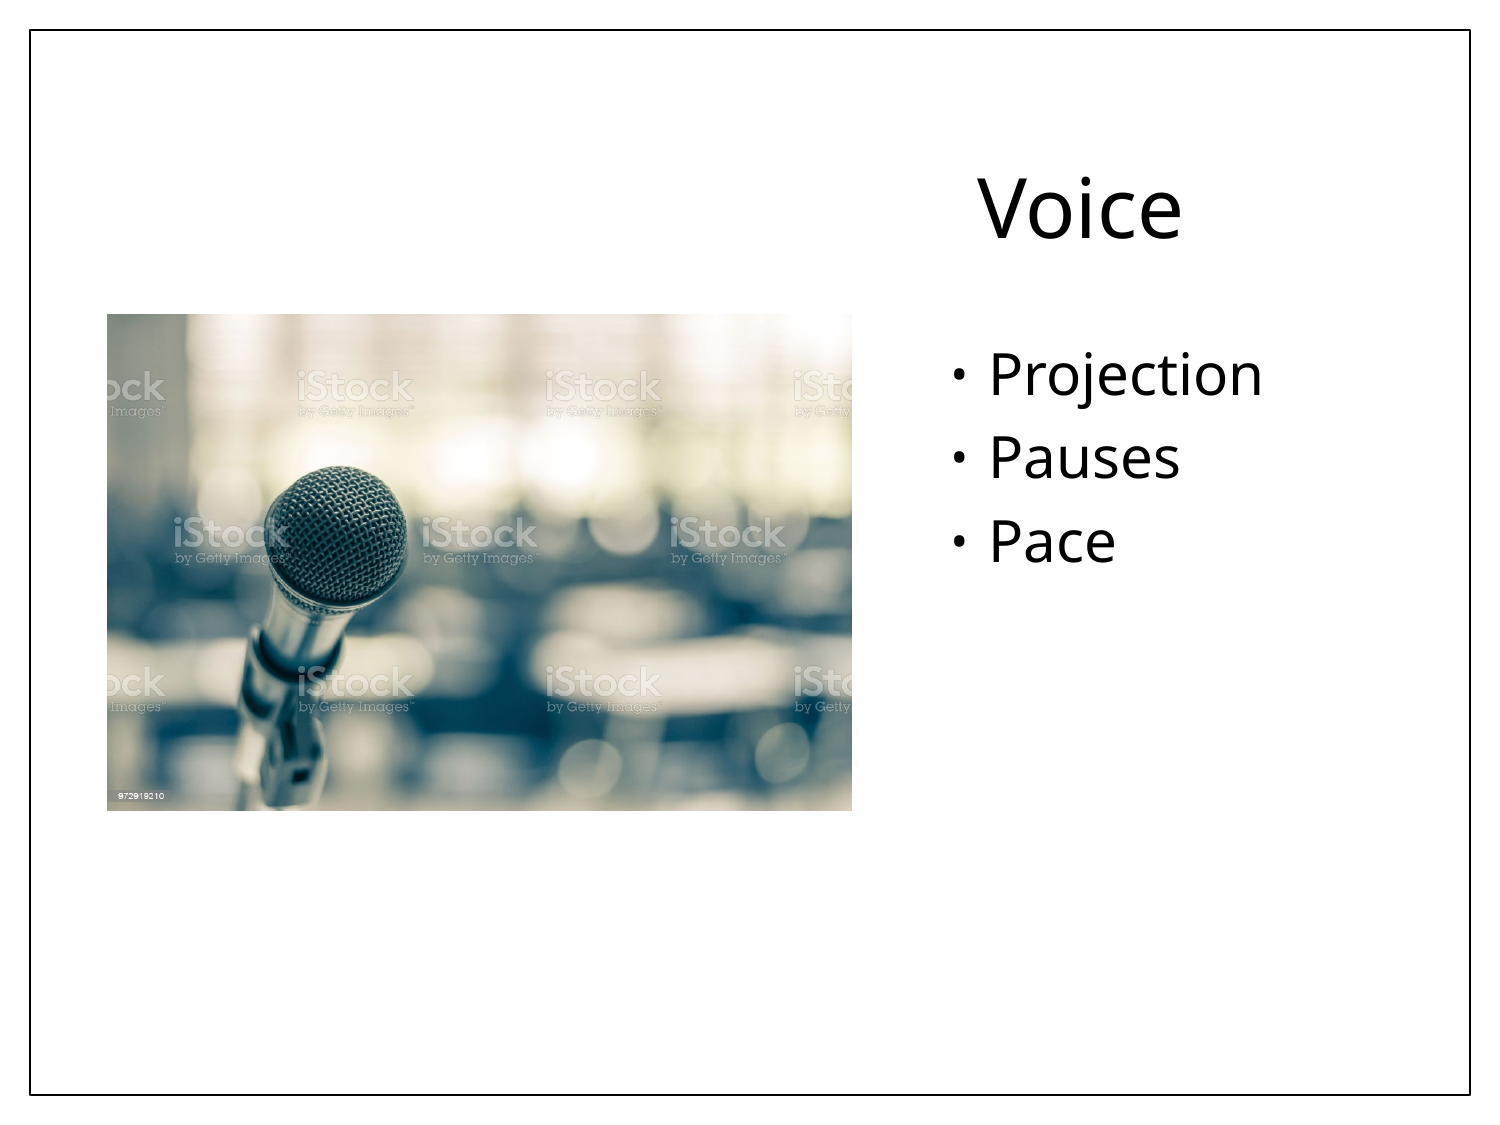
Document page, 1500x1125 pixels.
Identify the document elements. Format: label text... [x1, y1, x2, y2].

title Voice [962, 99, 1412, 323]
list Projection Pauses Pace [929, 337, 1412, 1000]
picture [106, 313, 852, 811]
